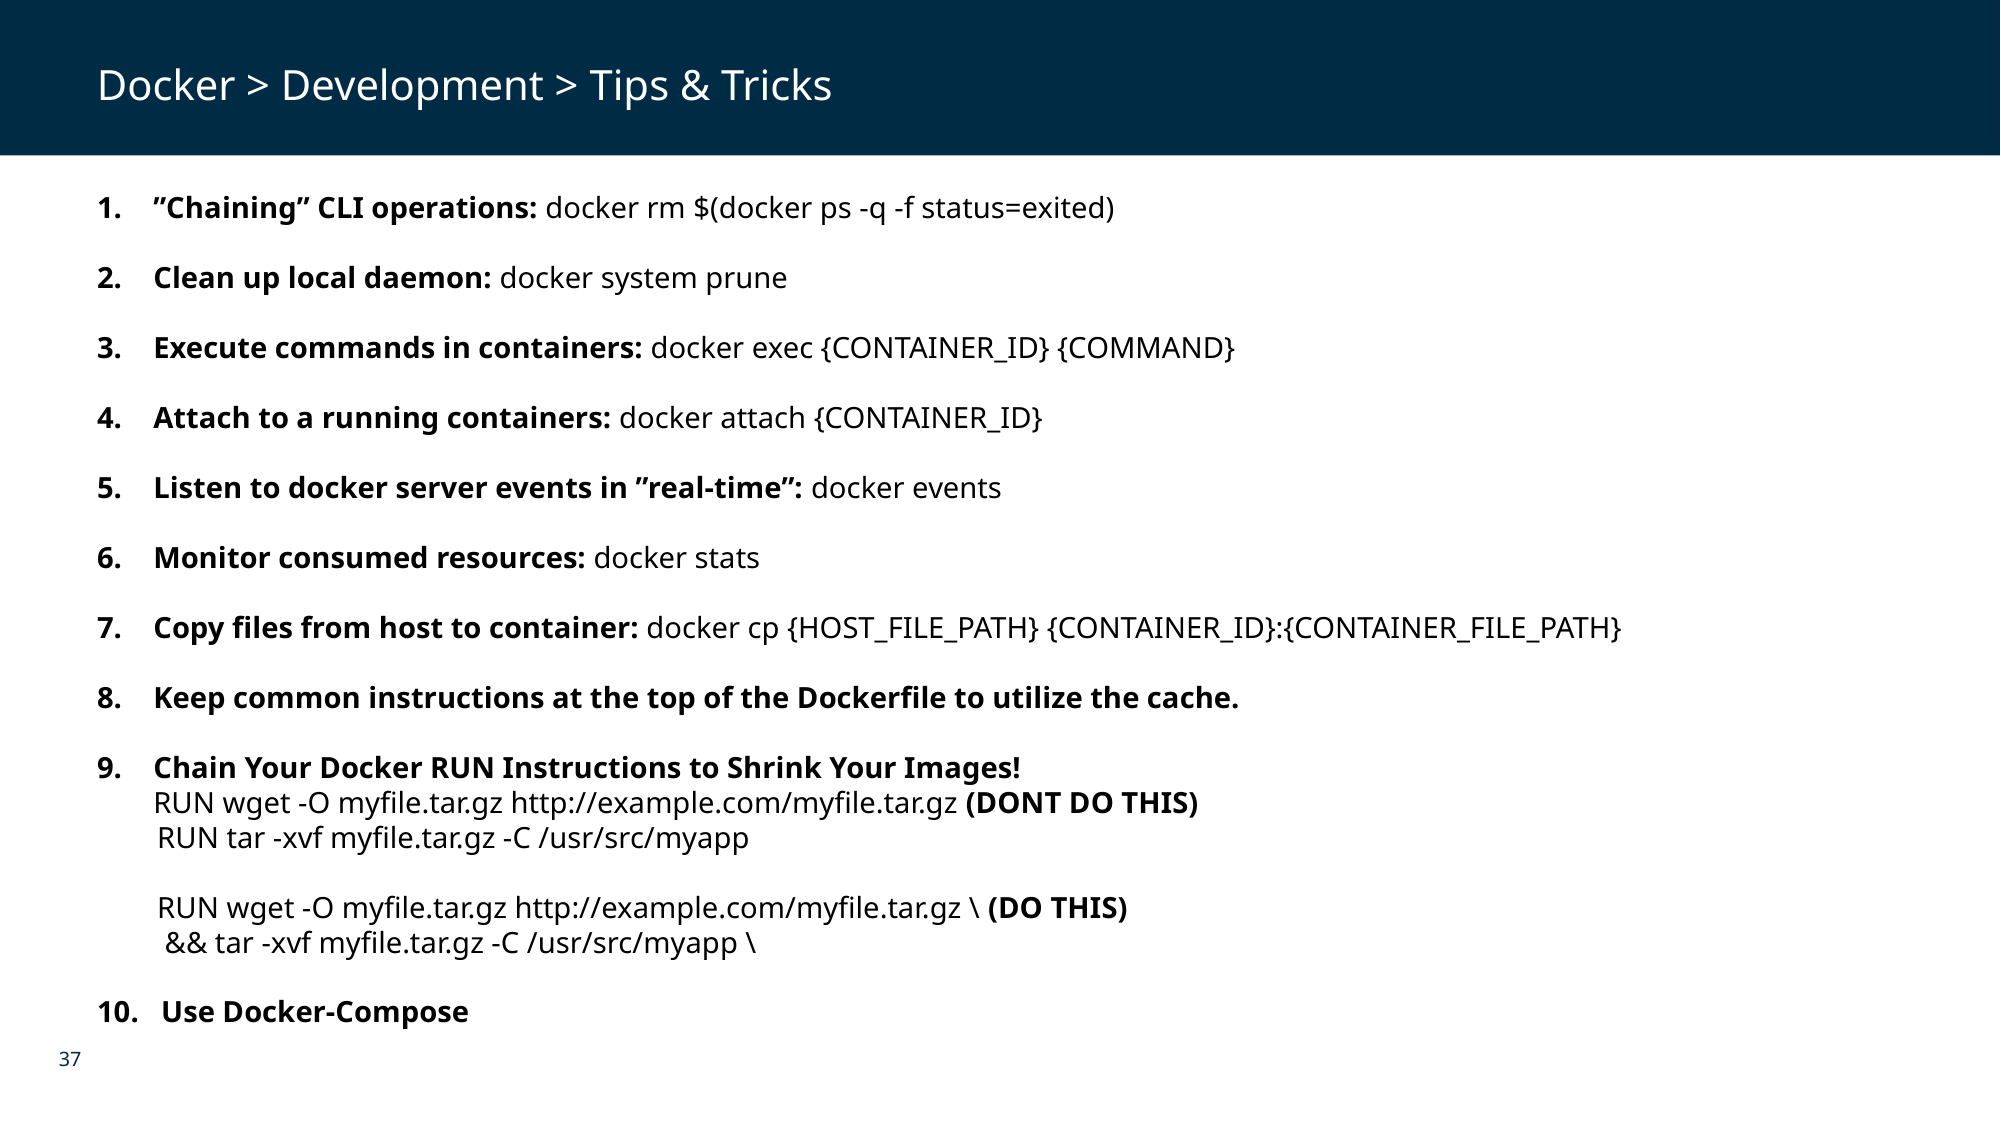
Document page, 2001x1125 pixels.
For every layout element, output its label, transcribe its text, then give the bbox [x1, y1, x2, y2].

text_box ”Chaining” CLI operations: docker rm $(docker ps -q -f status=exited) Clean up local daemon: docker system prune Execute commands in containers: docker exec {CONTAINER_ID} {COMMAND} Attach to a running containers: docker attach {CONTAINER_ID} Listen to docker server events in ”real-time”: docker events Monitor consumed resources: docker stats Copy files from host to container: docker cp {HOST_FILE_PATH} {CONTAINER_ID}:{CONTAINER_FILE_PATH} Keep common instructions at the top of the Dockerfile to utilize the cache. Chain Your Docker RUN Instructions to Shrink Your Images! RUN wget -O myfile.tar.gz http://example.com/myfile.tar.gz (DONT DO THIS) RUN tar -xvf myfile.tar.gz -C /usr/src/myapp RUN wget -O myfile.tar.gz http://example.com/myfile.tar.gz \ (DO THIS) && tar -xvf myfile.tar.gz -C /usr/src/myapp \ 10. Use Docker-Compose [82, 182, 1963, 1037]
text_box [0, 0, 2000, 156]
